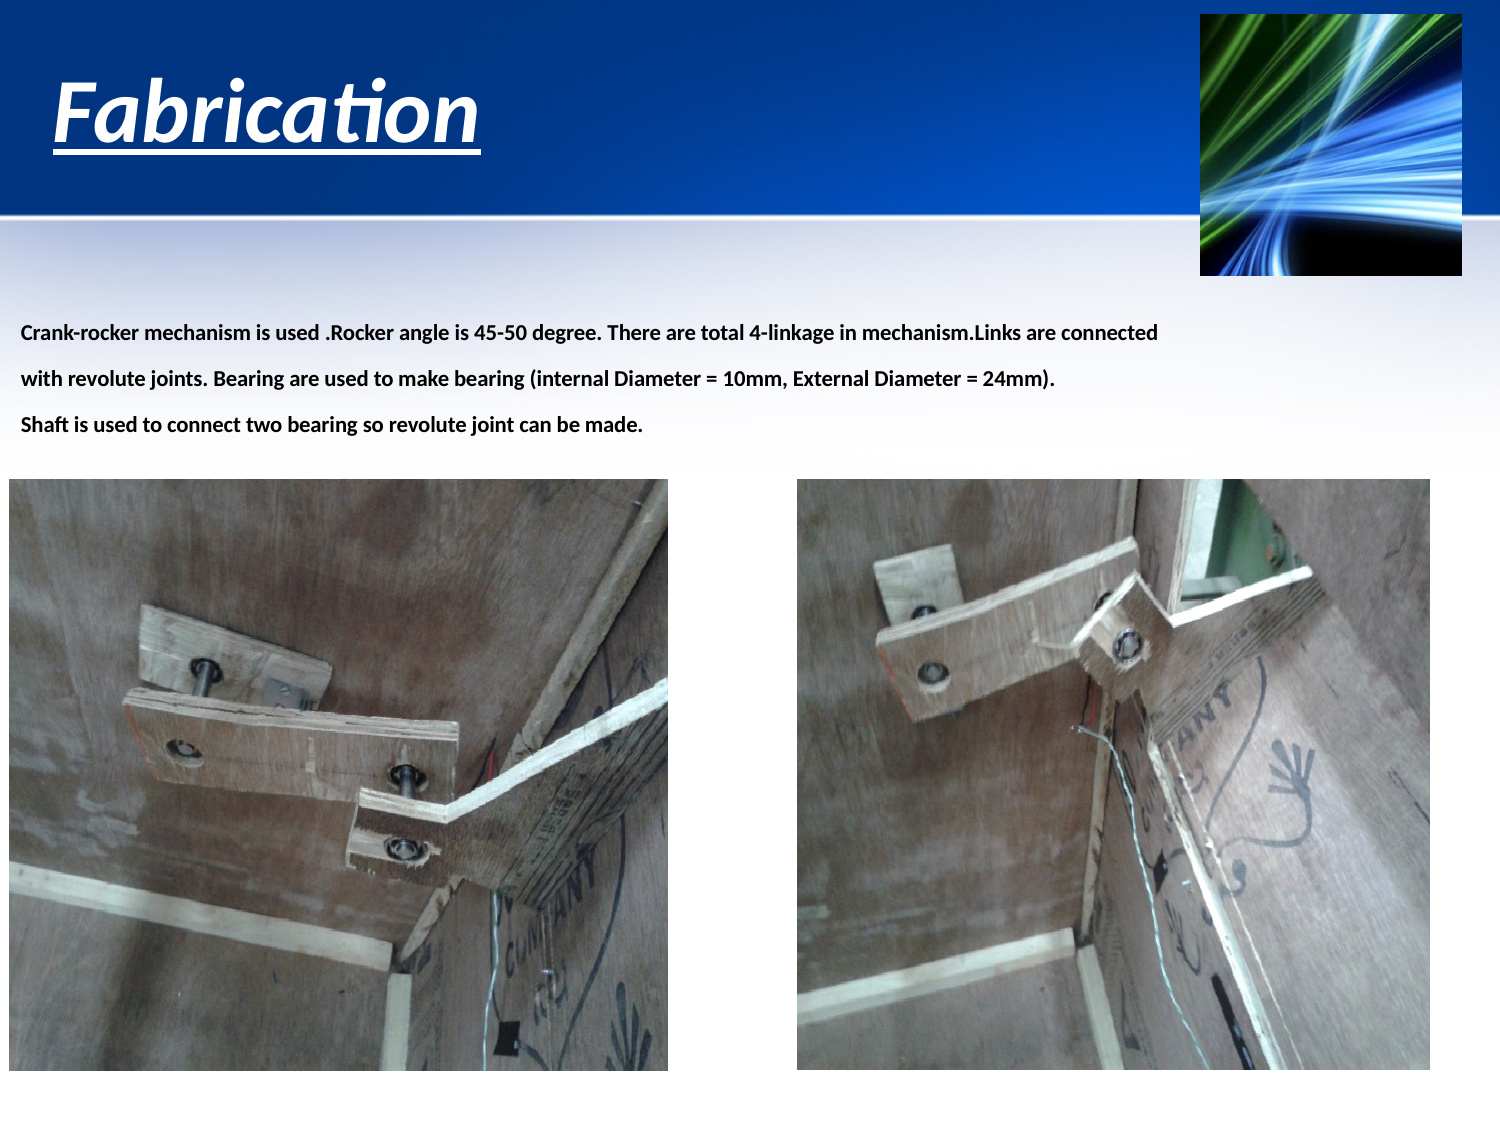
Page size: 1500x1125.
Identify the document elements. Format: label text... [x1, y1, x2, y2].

text_box Crank-rocker mechanism is used .Rocker angle is 45-50 degree. There are total 4-linkage in mechanism.Links are connected with revolute joints. Bearing are used to make bearing (internal Diameter = 10mm, External Diameter = 24mm). Shaft is used to connect two bearing so revolute joint can be made. [5, 280, 1194, 468]
title Fabrication [37, 12, 1225, 200]
picture [0, 0, 1500, 1125]
